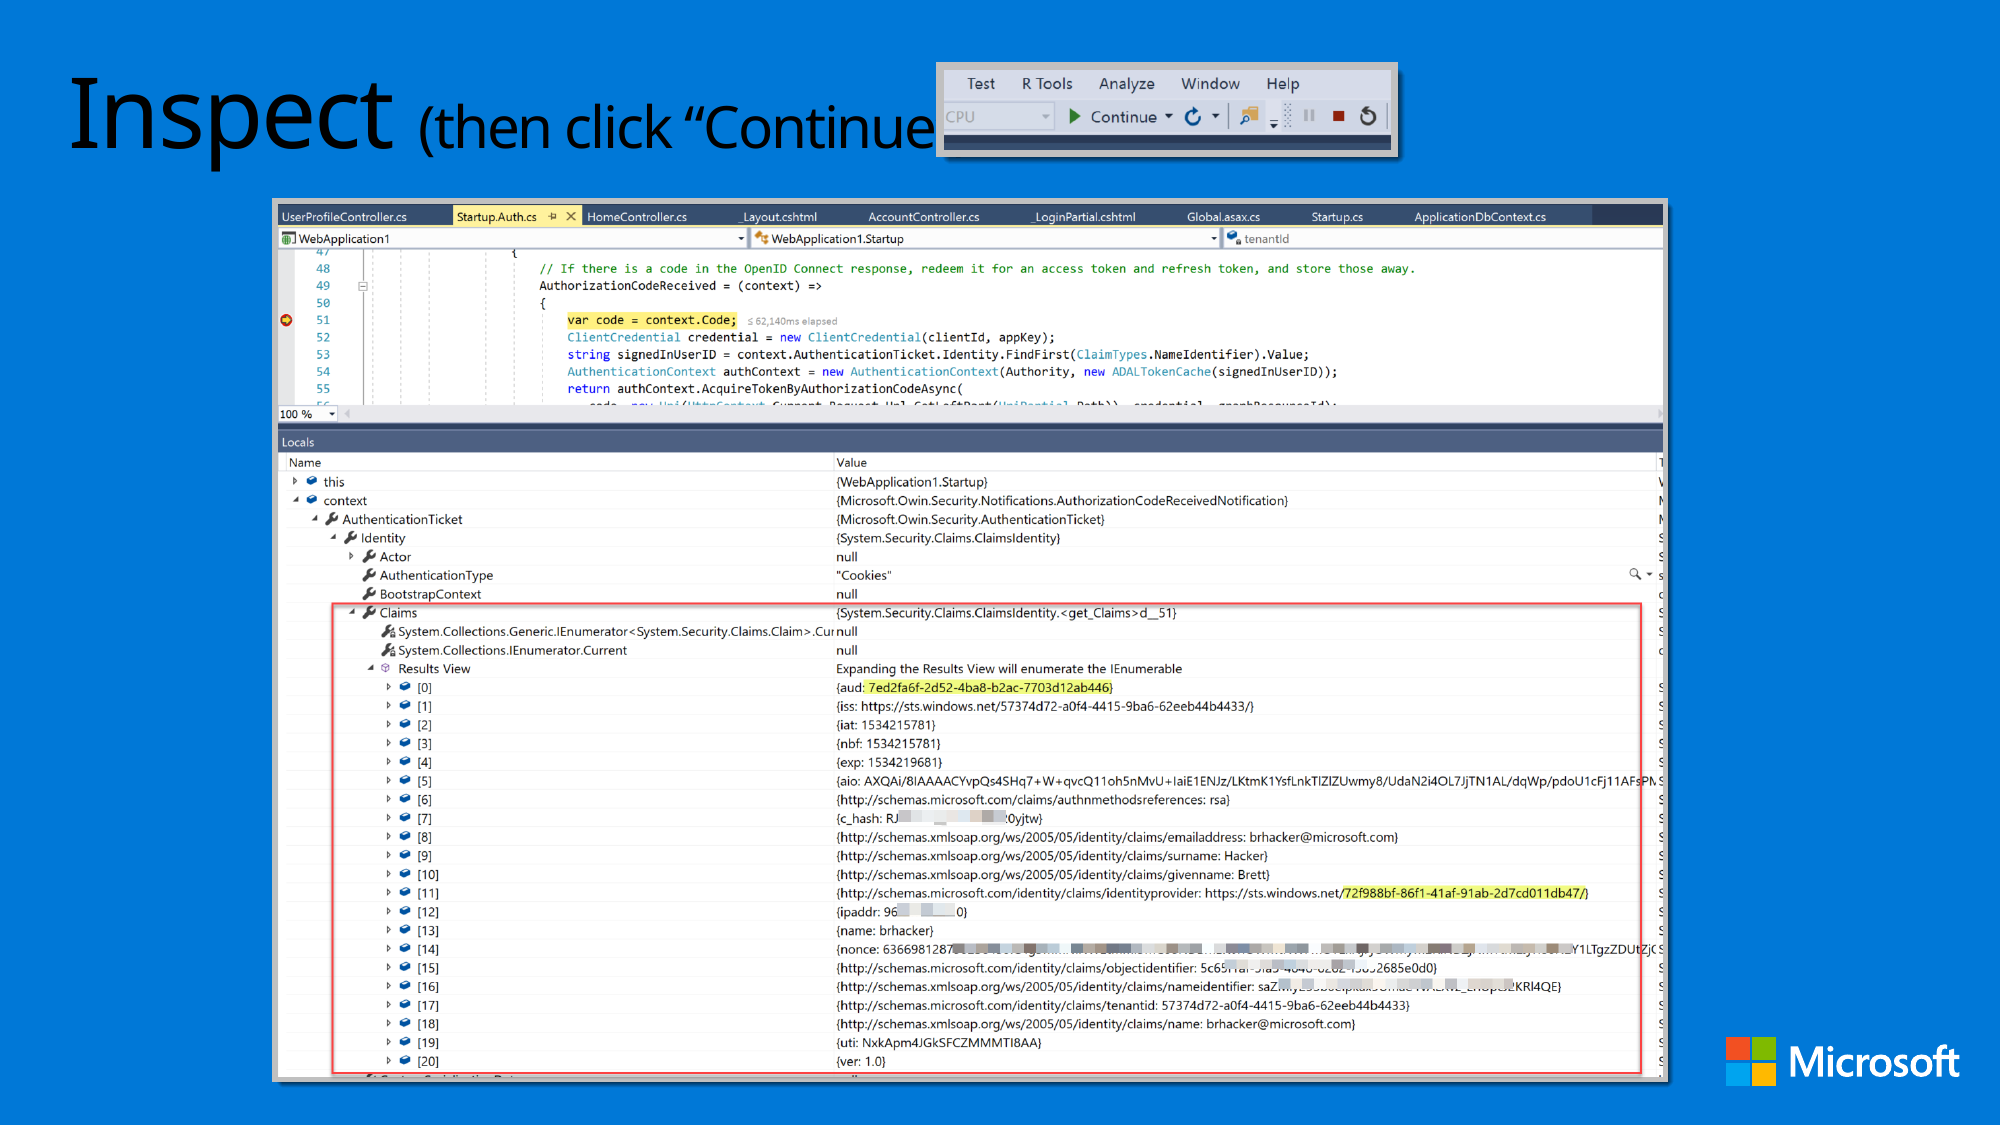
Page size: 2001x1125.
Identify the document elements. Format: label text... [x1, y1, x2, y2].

picture [936, 62, 1411, 171]
picture [271, 198, 1678, 1093]
title Inspect (then click “Continue”) [45, 48, 1996, 199]
